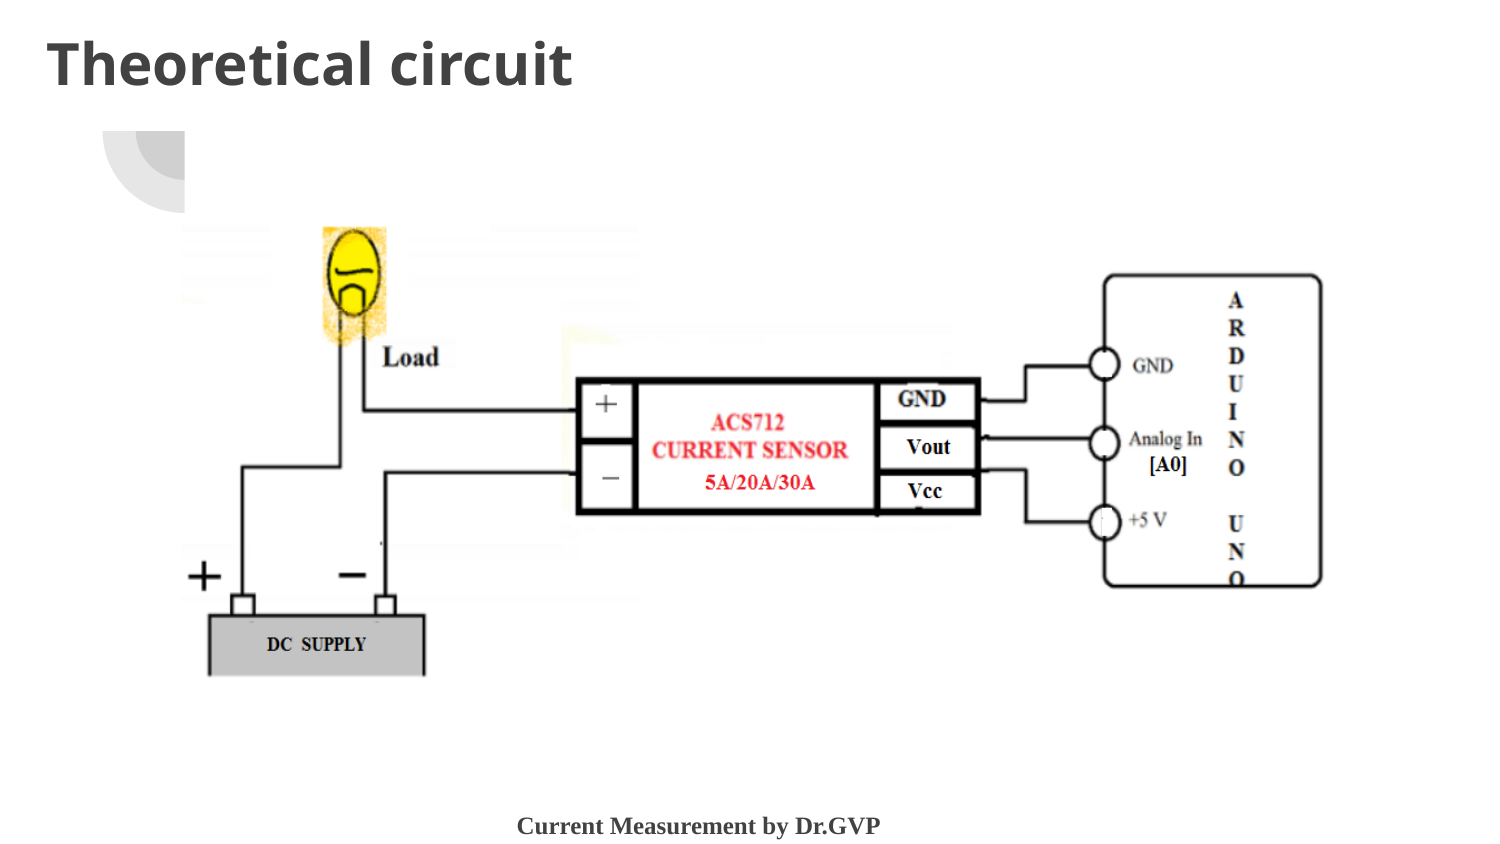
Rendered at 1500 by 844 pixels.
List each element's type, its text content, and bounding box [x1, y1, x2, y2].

title Theoretical circuit [31, 12, 1185, 177]
text_box Current Measurement by Dr.GVP [495, 795, 988, 844]
picture [181, 223, 1336, 684]
